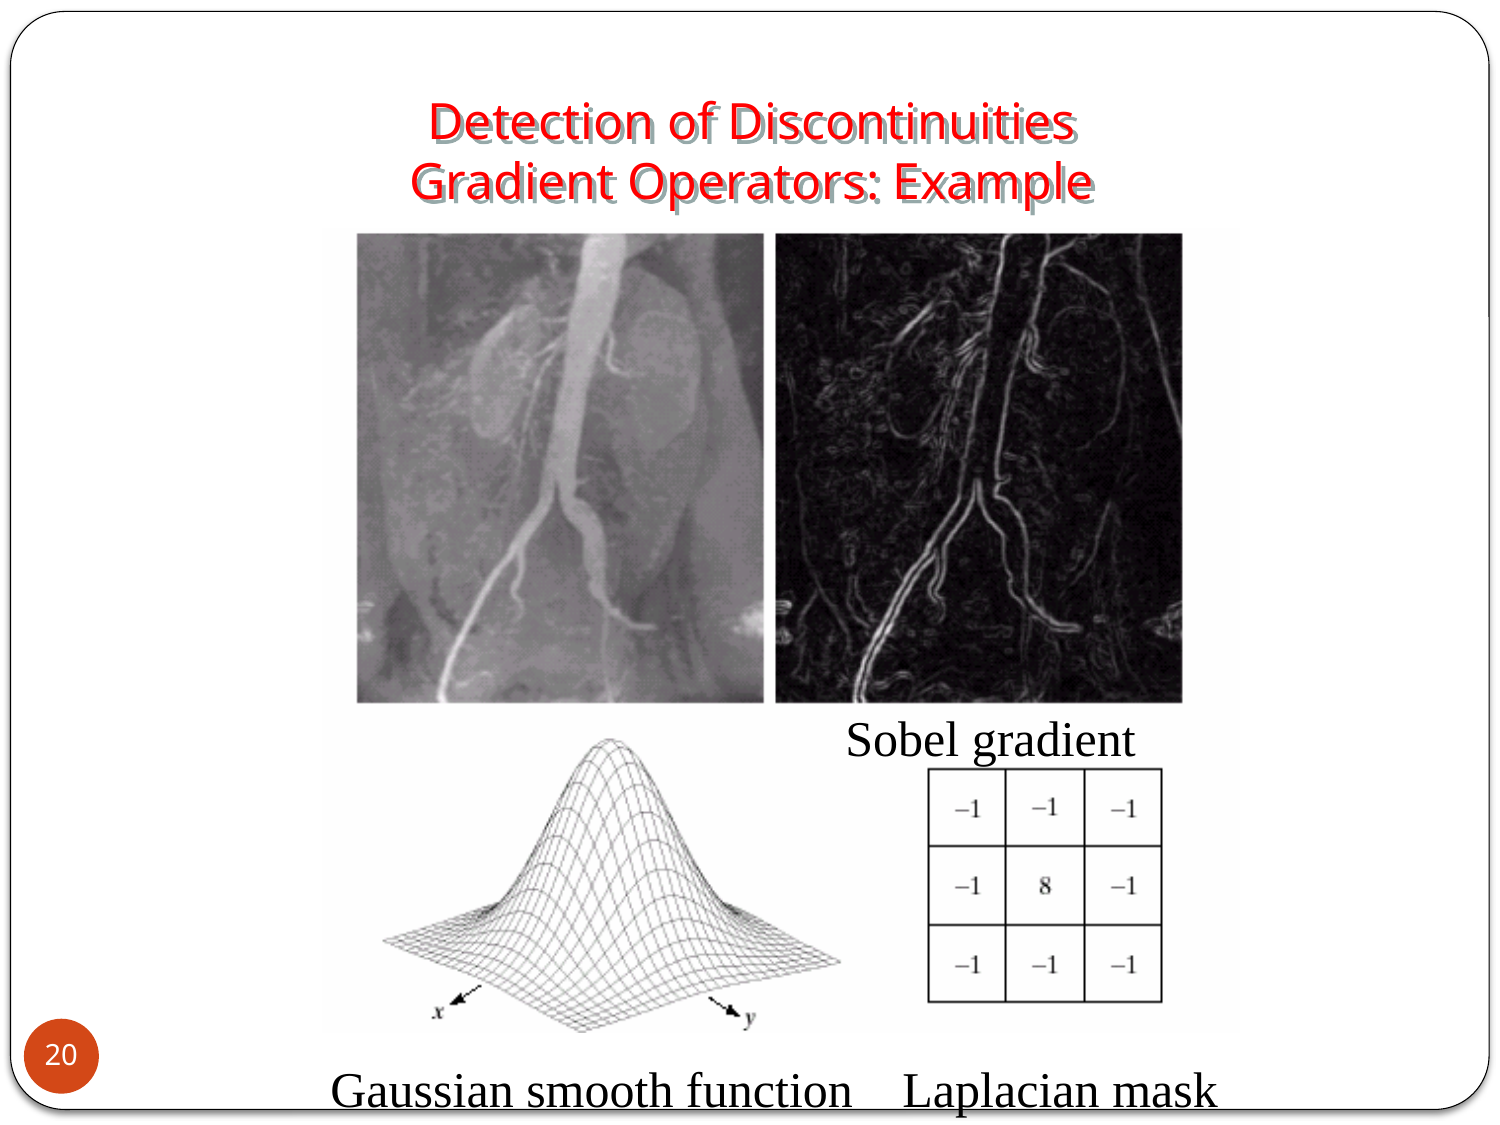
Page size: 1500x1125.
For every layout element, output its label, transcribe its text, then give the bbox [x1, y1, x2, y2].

text_box Detection of Discontinuities Gradient Operators: Example [394, 81, 1109, 217]
slide_number 20 [23, 1018, 99, 1094]
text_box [315, 228, 1240, 1125]
